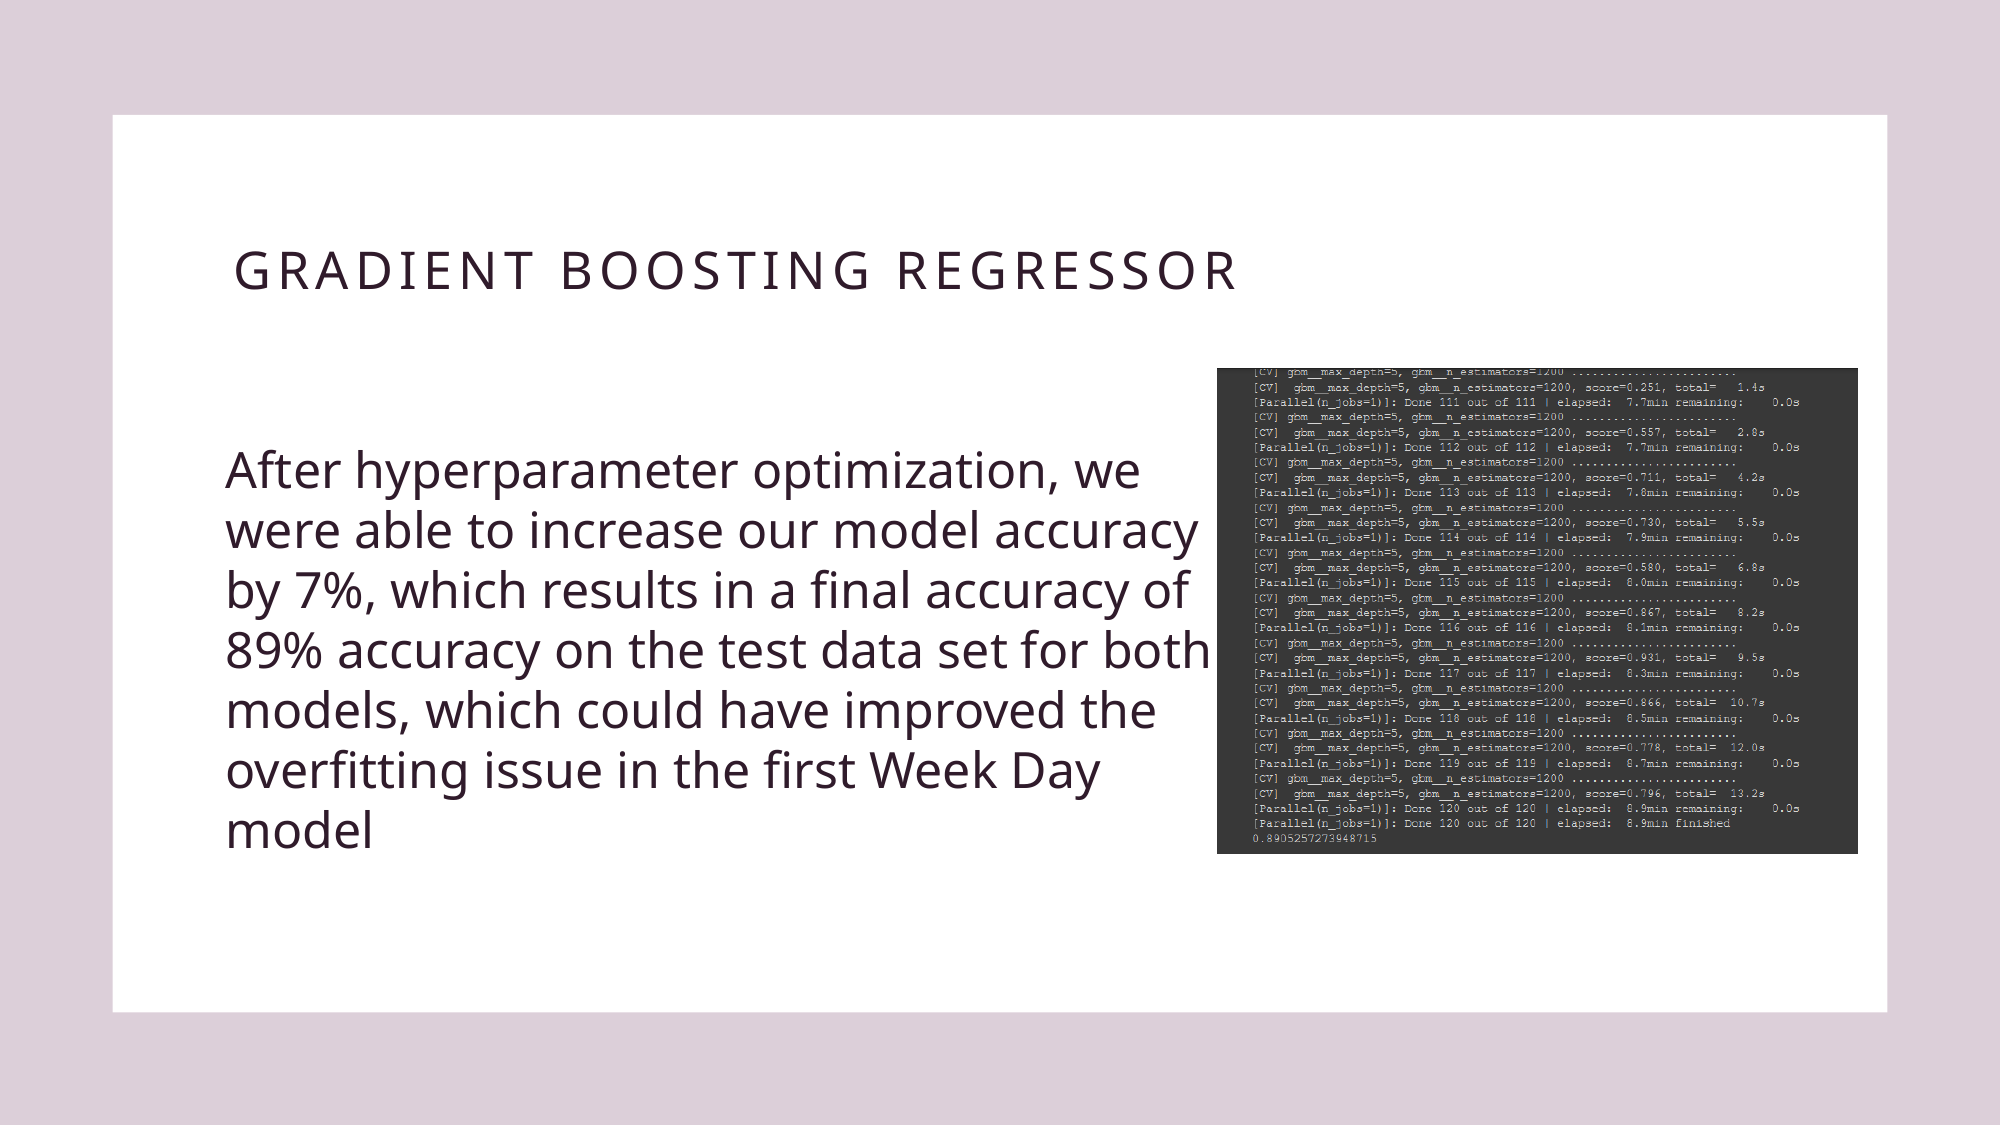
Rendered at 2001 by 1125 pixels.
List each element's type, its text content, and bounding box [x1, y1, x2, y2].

text_box [111, 114, 1888, 1013]
list After hyperparameter optimization, we were able to increase our model accuracy by 7%, which results in a final accuracy of 89% accuracy on the test data set for both models, which could have improved the overfitting issue in the first Week Day model [210, 350, 1251, 915]
picture [1217, 367, 1858, 854]
text_box [0, 0, 2000, 1125]
title Gradient boosting regressor [210, 174, 1260, 309]
